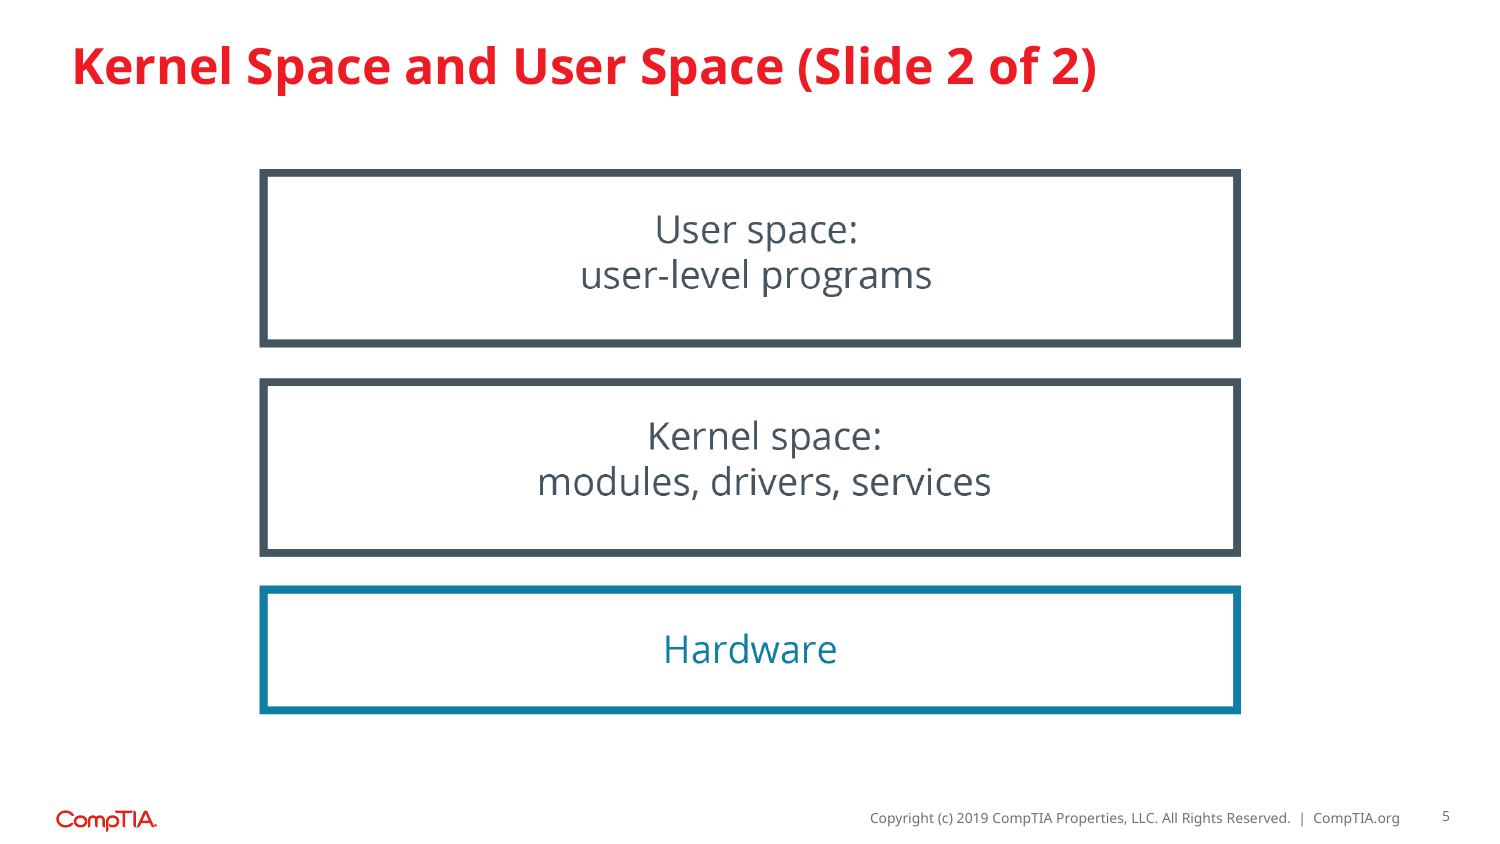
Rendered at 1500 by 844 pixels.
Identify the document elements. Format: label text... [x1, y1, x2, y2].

title Kernel Space and User Space (Slide 2 of 2) [56, 12, 1444, 117]
picture [228, 157, 1272, 726]
slide_number 5 [1407, 800, 1450, 835]
